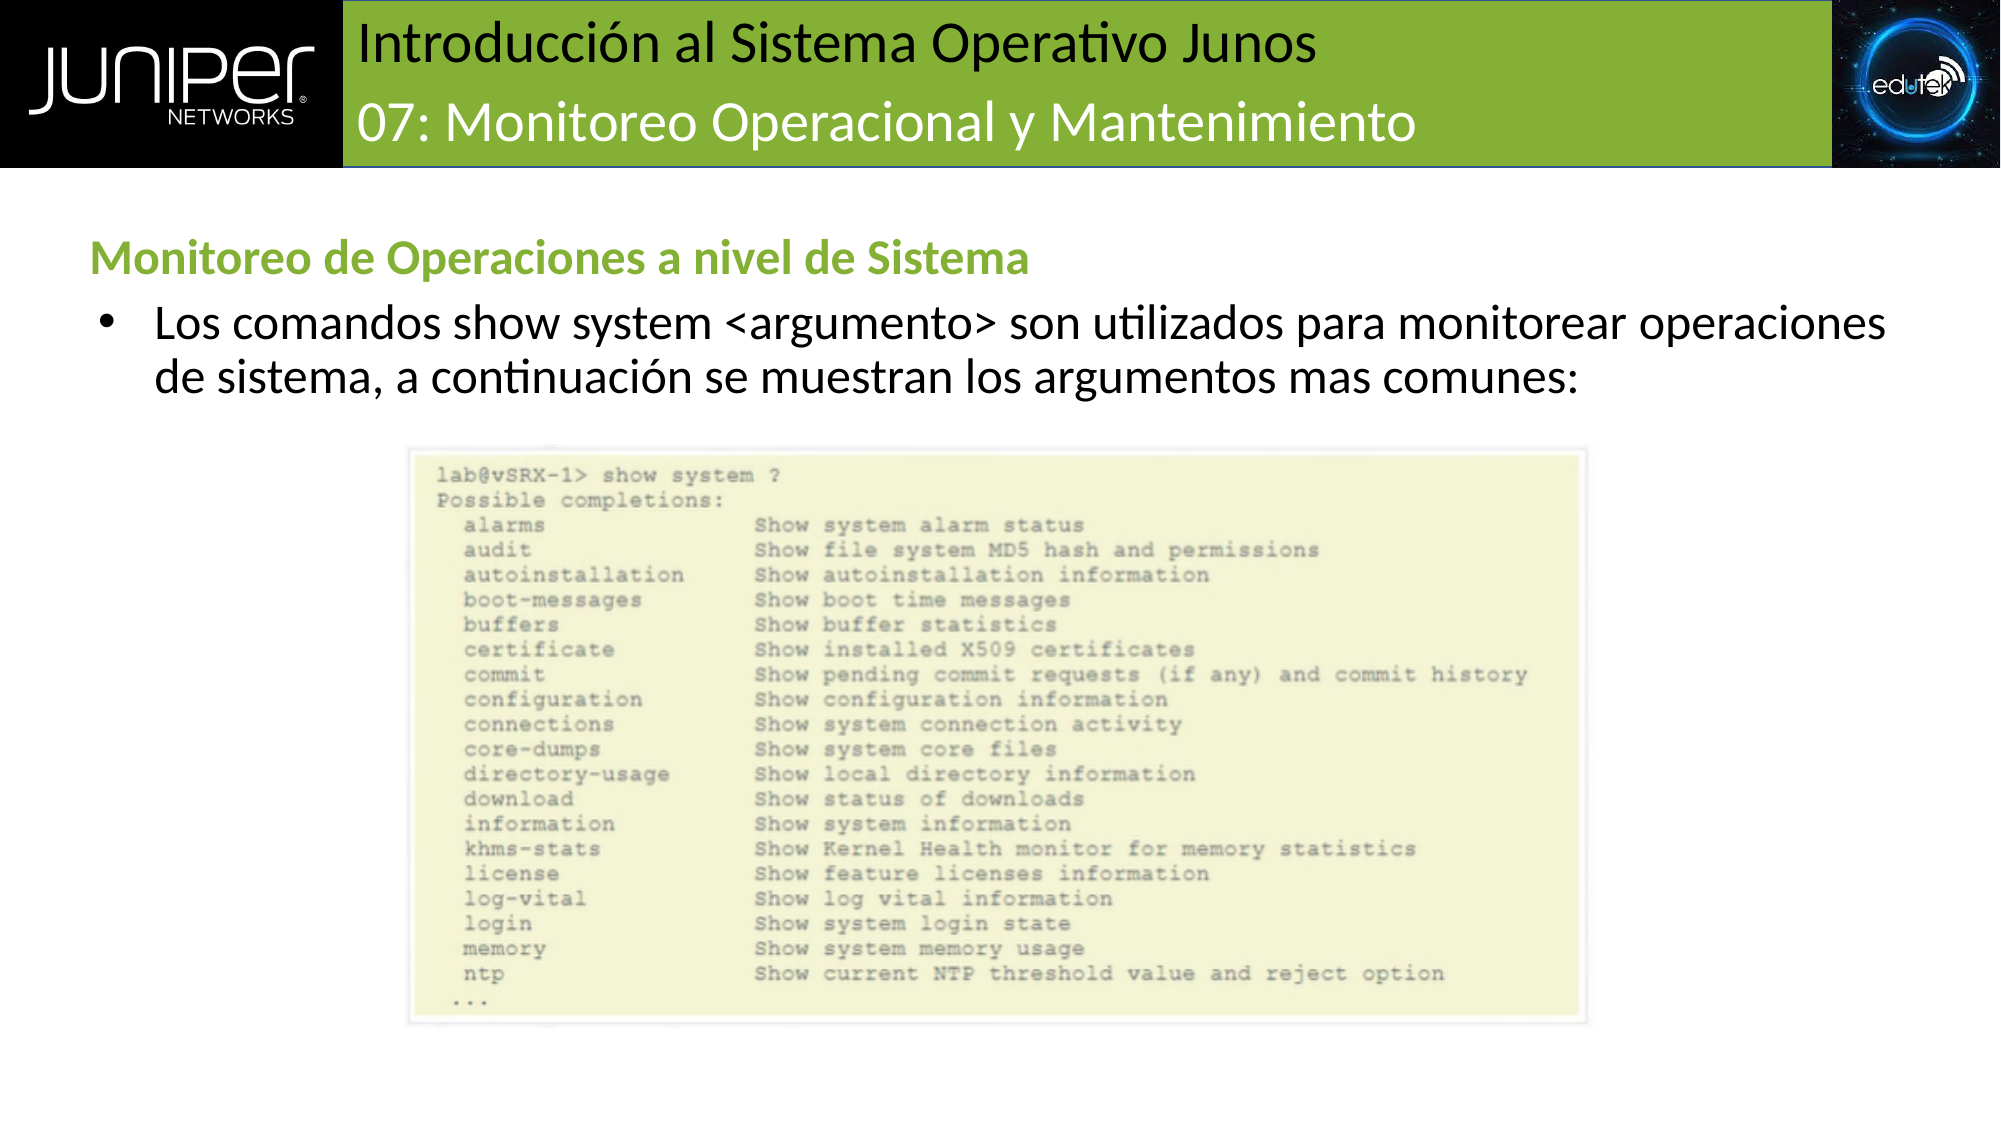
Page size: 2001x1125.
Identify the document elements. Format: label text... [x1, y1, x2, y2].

picture [1832, 84, 2000, 168]
picture [404, 444, 1596, 1028]
list 07: Monitoreo Operacional y Mantenimiento [342, 83, 1606, 168]
title Introducción al Sistema Operativo Junos [342, 3, 2000, 84]
list Monitoreo de Operaciones a nivel de Sistema Los comandos show system <argumento> son utilizados para monitorear operaciones de sistema, a continuación se muestran los argumentos mas comunes: [74, 224, 1926, 938]
picture [0, 0, 343, 168]
